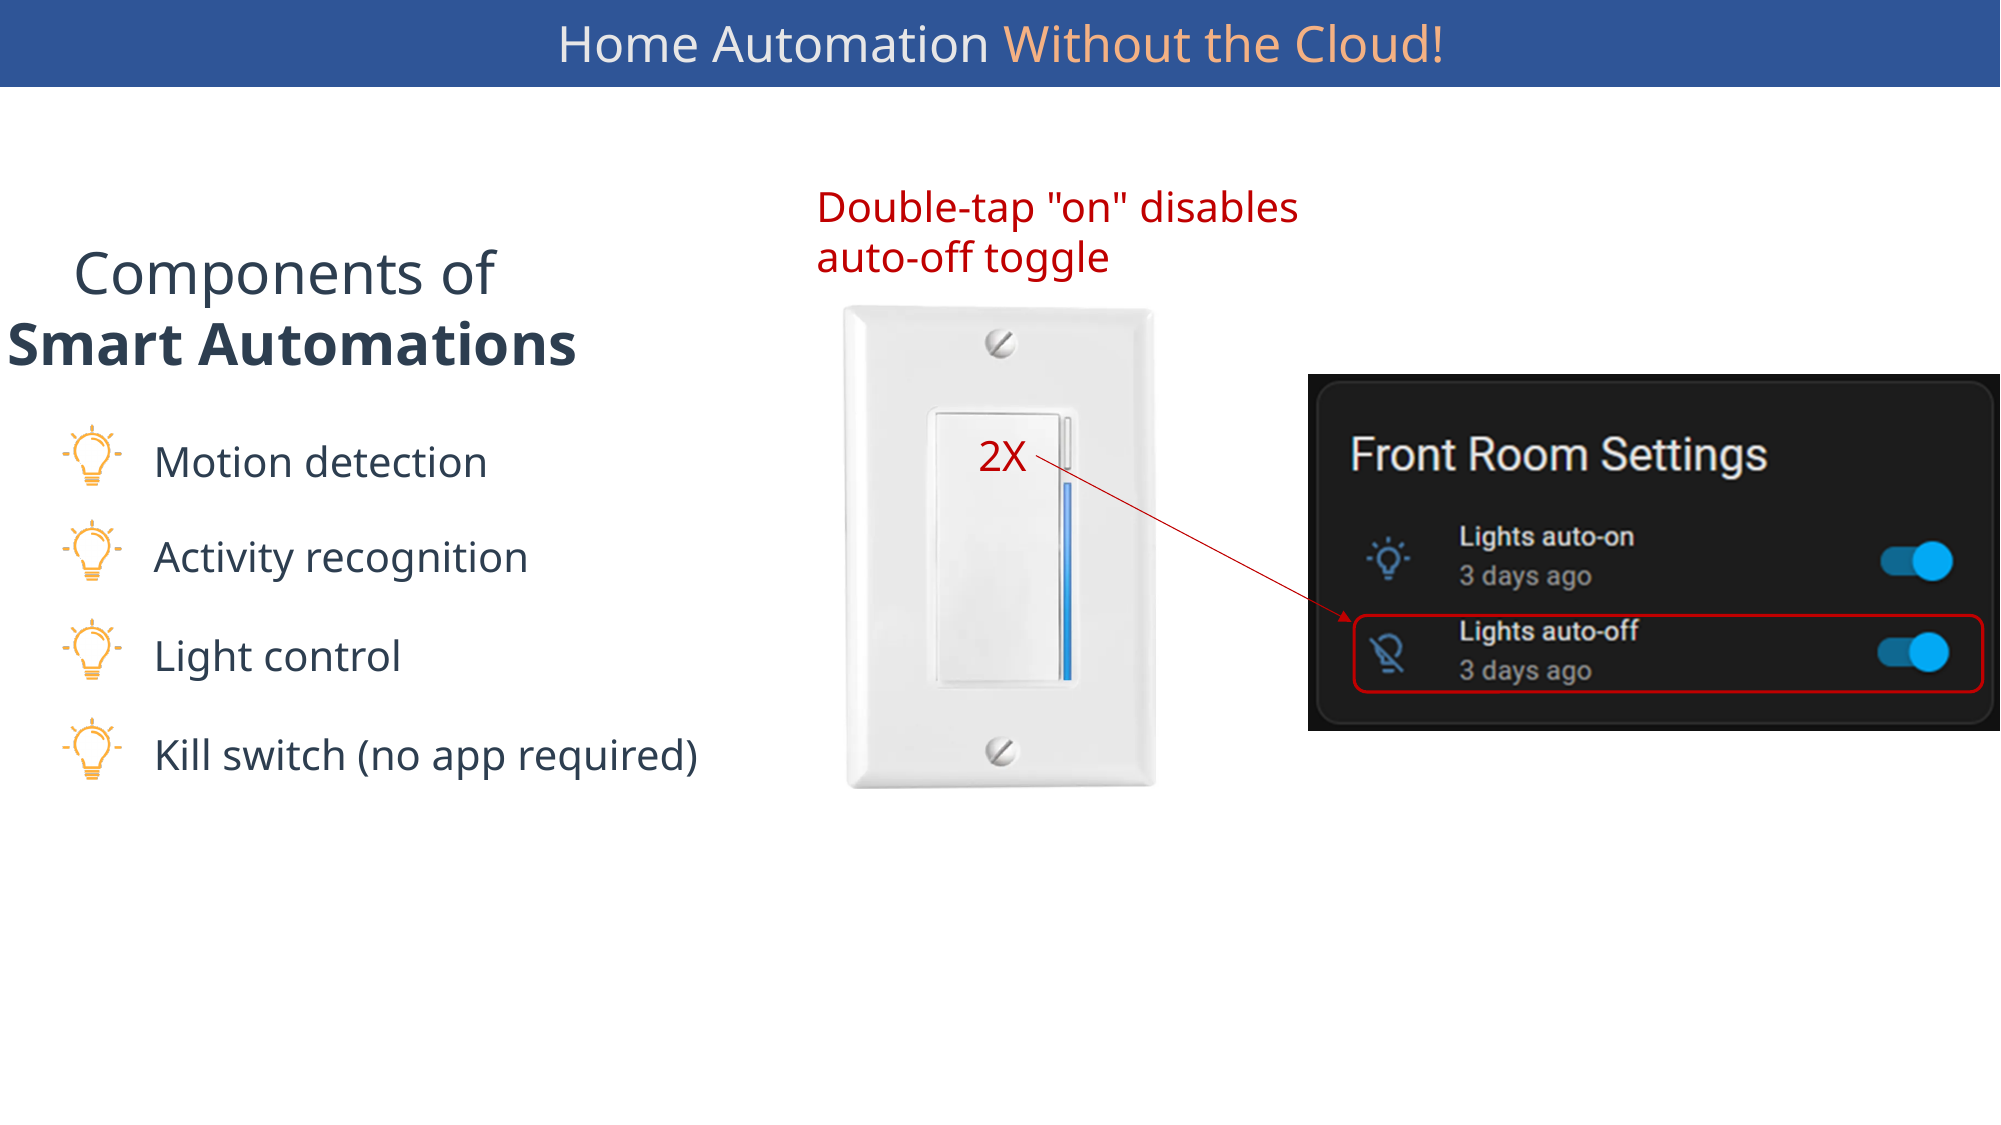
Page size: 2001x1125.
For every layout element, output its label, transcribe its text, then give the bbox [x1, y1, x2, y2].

text_box [0, 0, 2000, 88]
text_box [1035, 455, 1352, 622]
picture [56, 518, 127, 584]
picture [1308, 374, 2000, 731]
text_box Home Automation Without the Cloud! [353, 5, 1649, 81]
text_box Activity recognition [138, 522, 567, 588]
text_box Kill switch (no app required) [138, 721, 802, 787]
picture [56, 617, 127, 684]
text_box Light control [138, 622, 450, 687]
picture [56, 423, 127, 489]
text_box Motion detection [138, 427, 521, 493]
text_box Components of Smart Automations [0, 229, 592, 385]
text_box Double-tap "on" disables auto-off toggle [801, 173, 1327, 288]
picture [56, 716, 127, 783]
picture [840, 302, 1159, 789]
